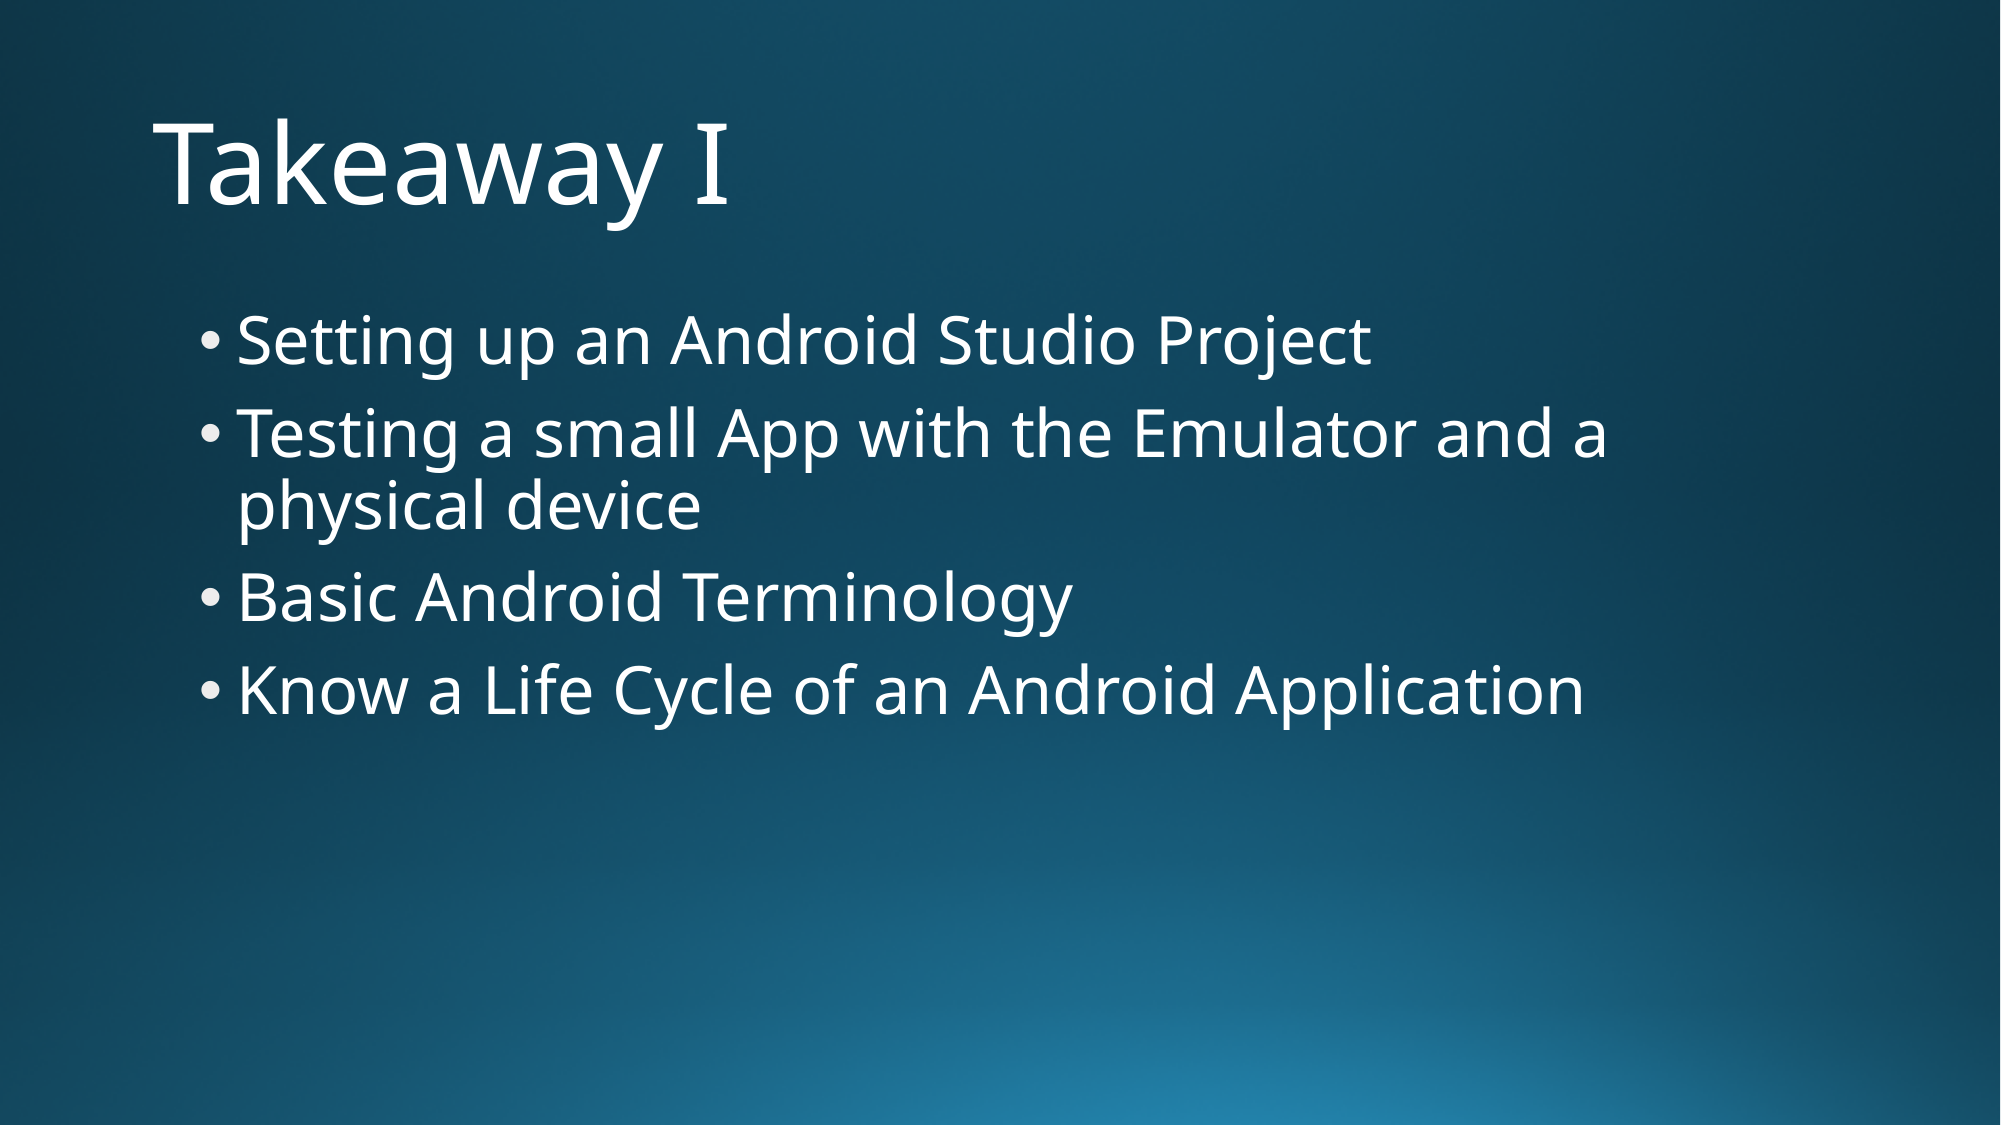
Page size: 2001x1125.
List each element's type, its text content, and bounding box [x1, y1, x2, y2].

picture [0, 0, 2001, 1125]
title Takeaway I [137, 59, 1863, 278]
list Setting up an Android Studio Project Testing a small App with the Emulator and a physical device Basic Android Terminology Know a Life Cycle of an Android Application [183, 299, 1863, 1014]
